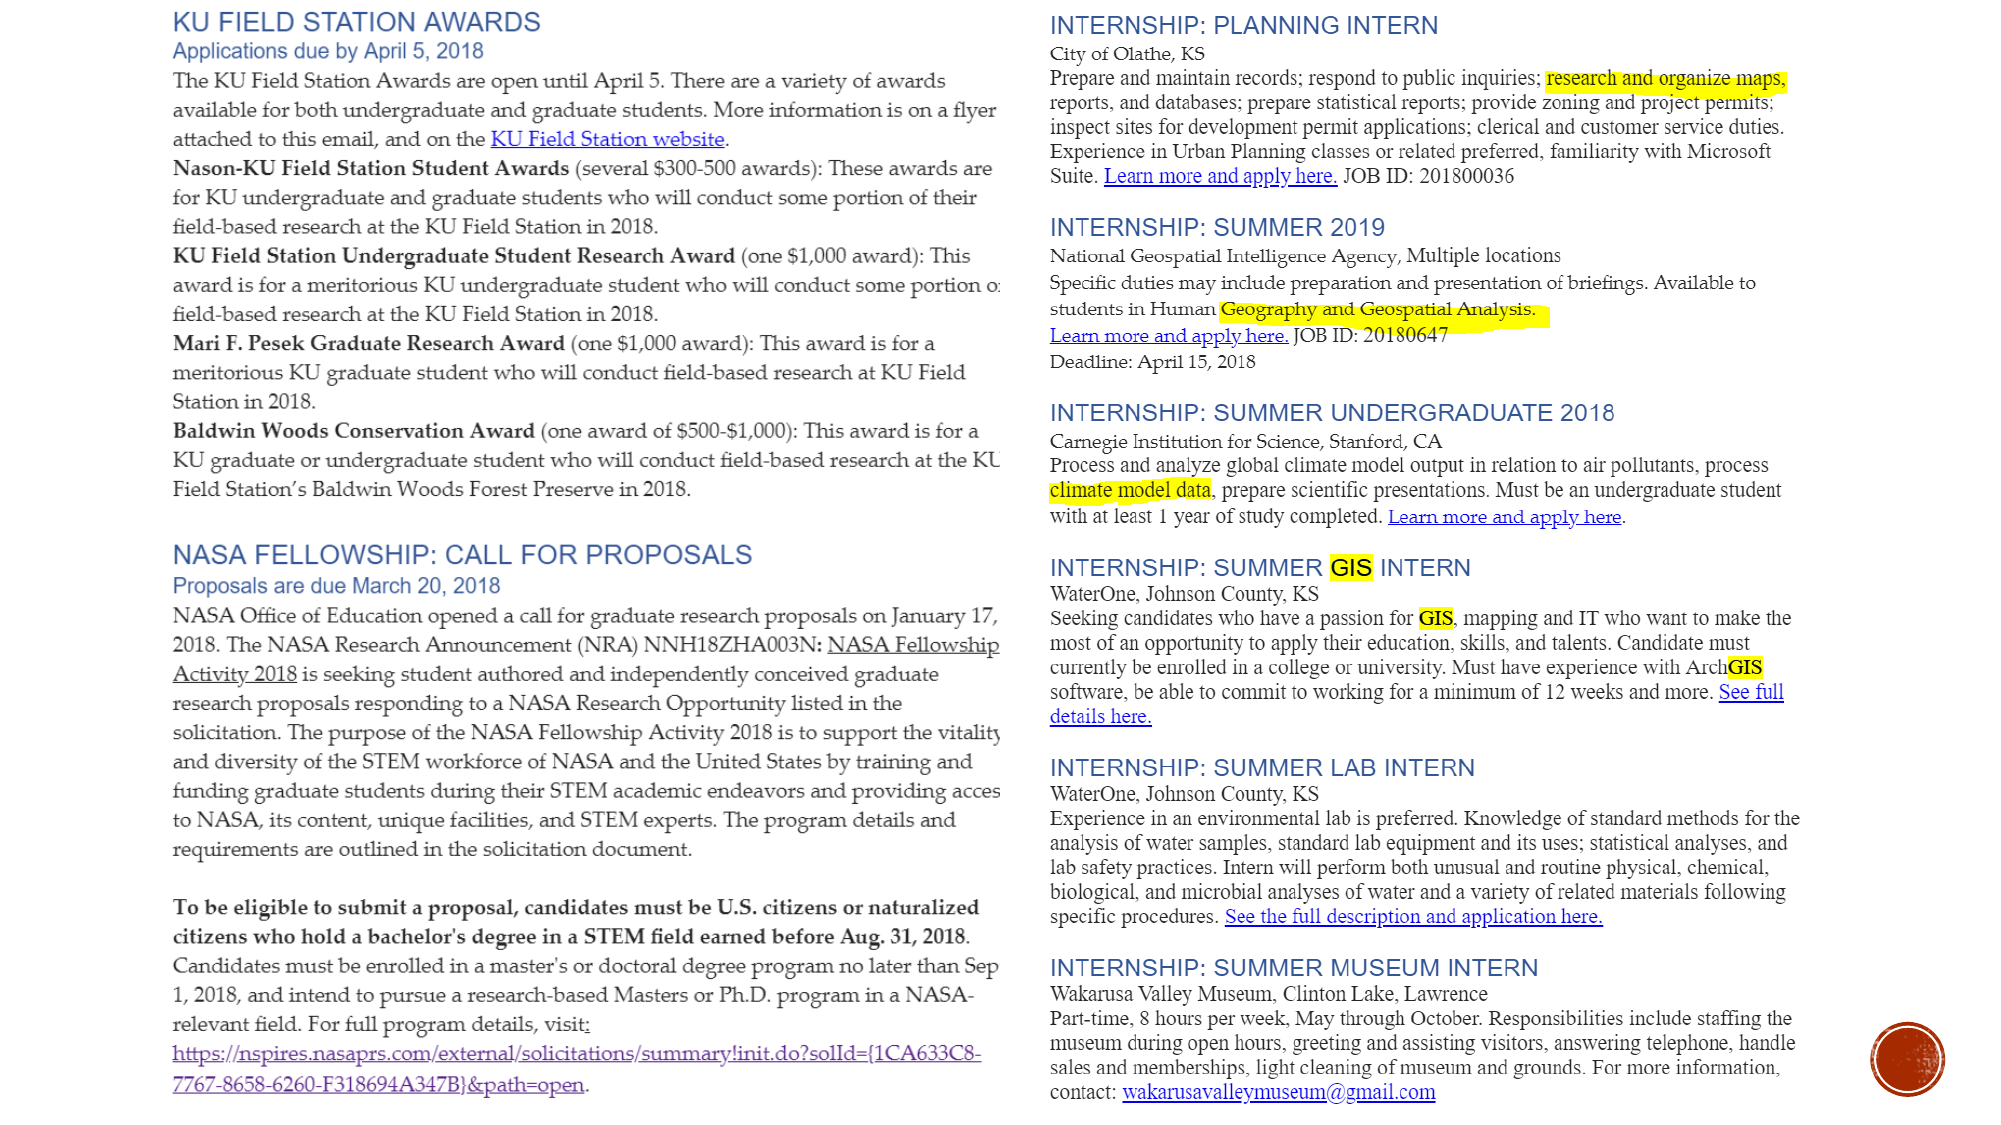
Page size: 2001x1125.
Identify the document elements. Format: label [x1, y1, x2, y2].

picture [160, 0, 1000, 1125]
picture [1030, 0, 1825, 1125]
